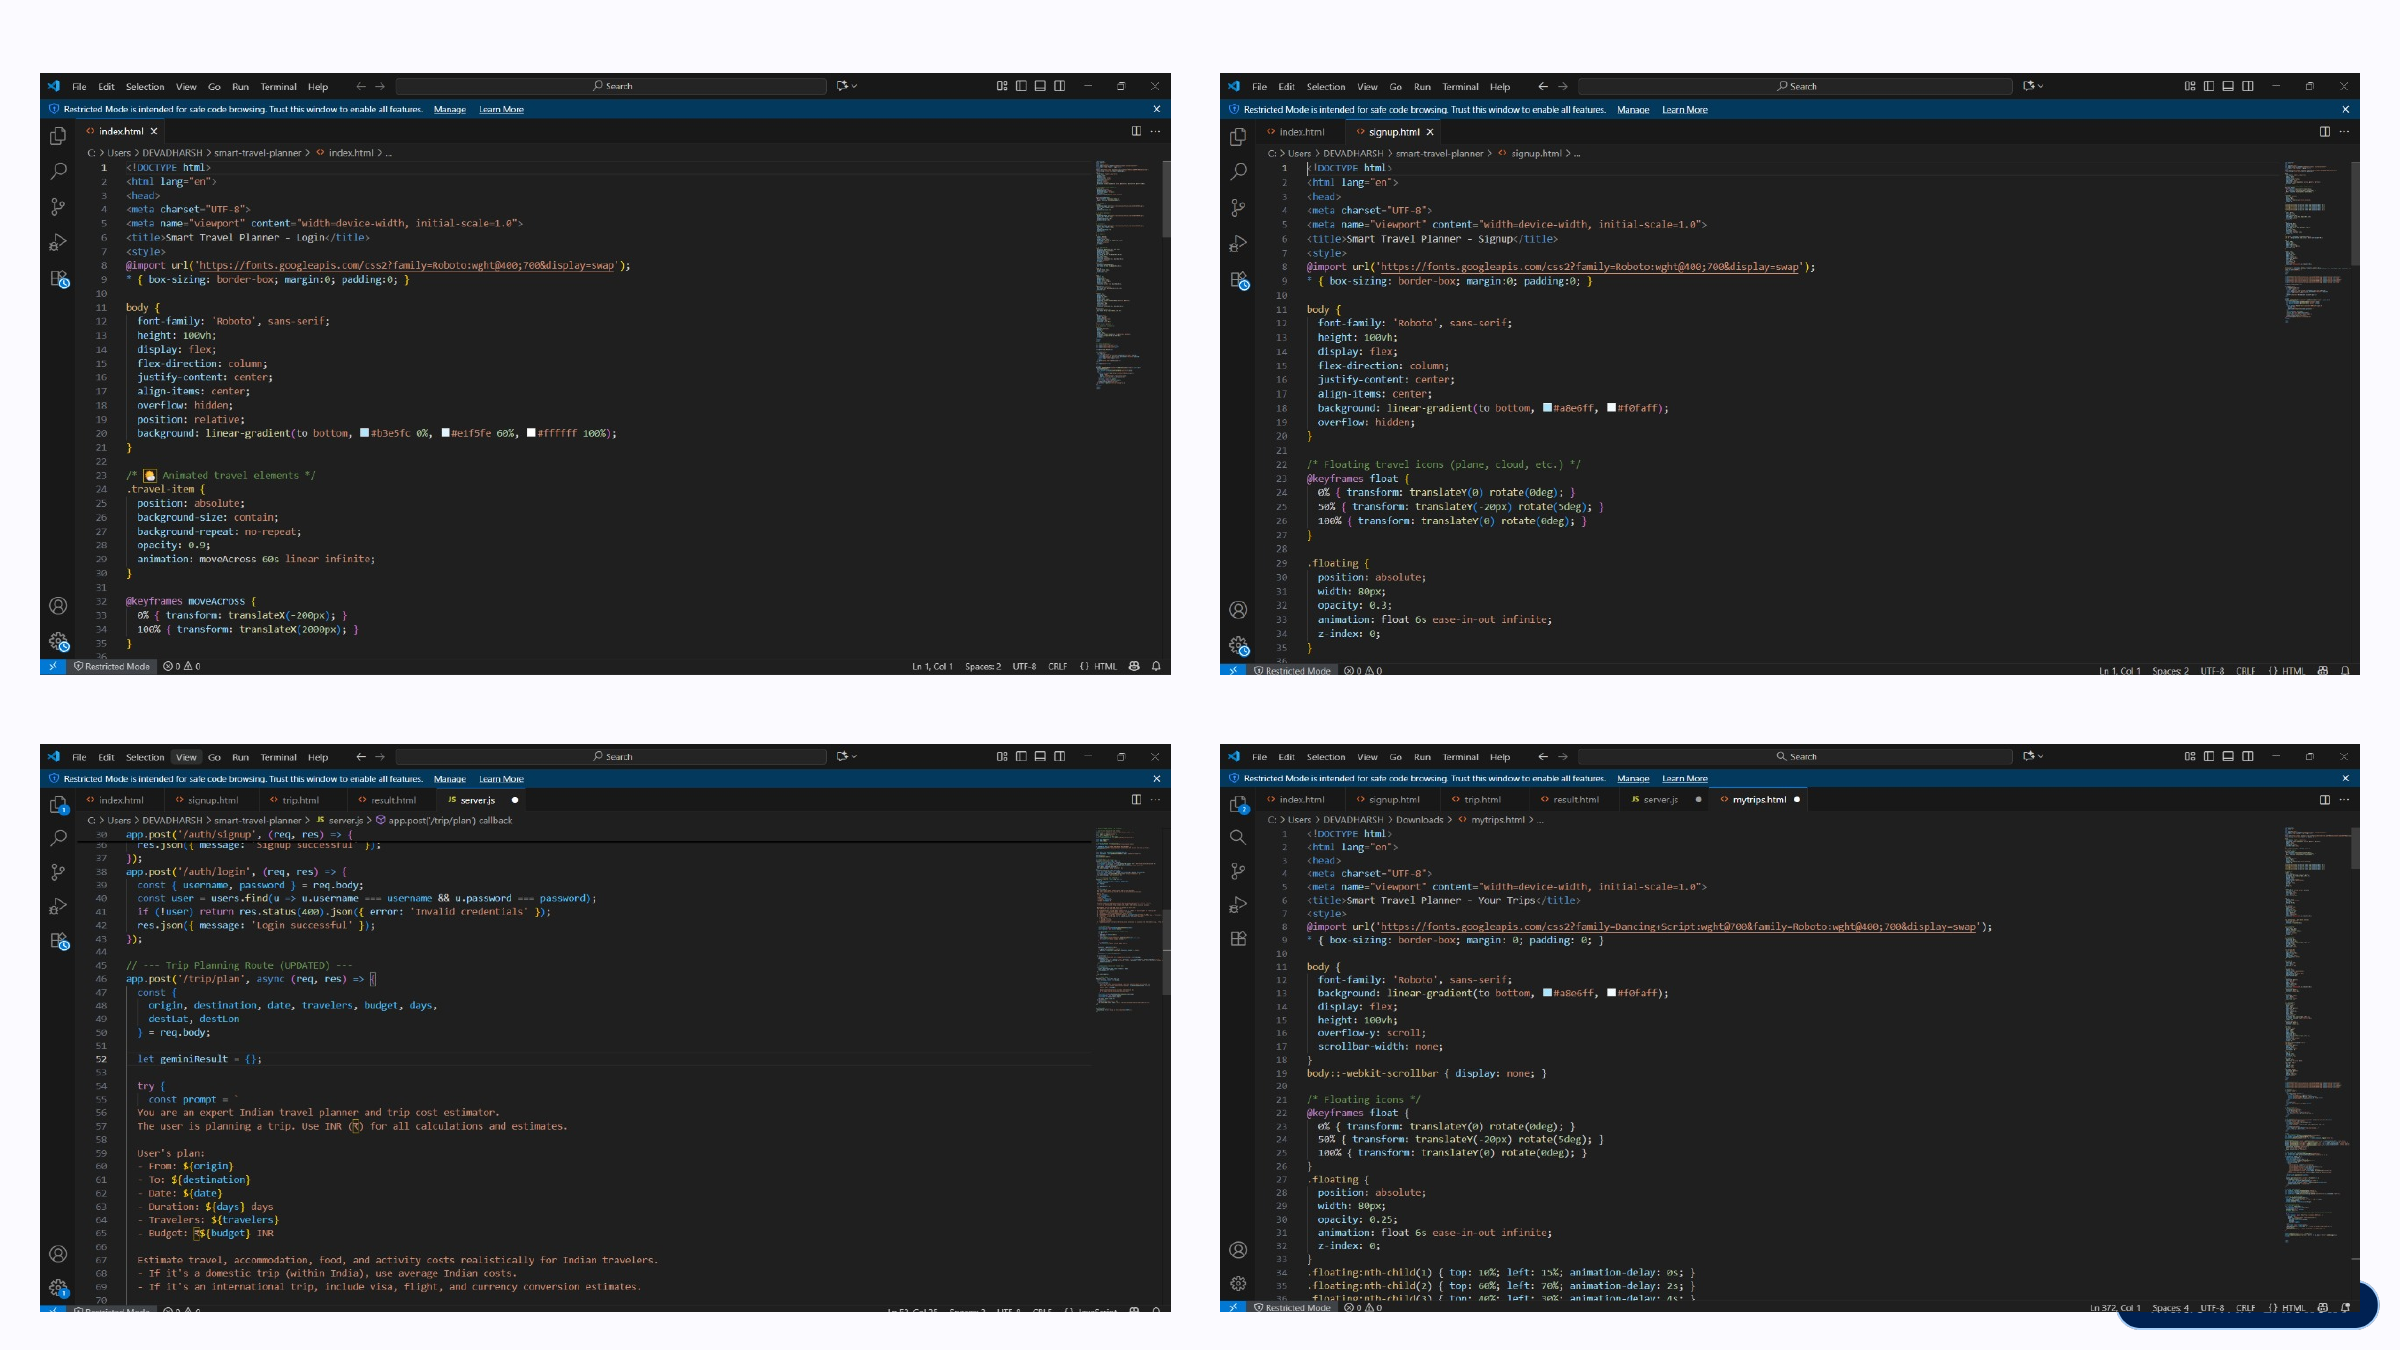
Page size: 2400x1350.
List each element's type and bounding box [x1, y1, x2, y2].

picture [1220, 744, 2389, 1339]
picture [40, 73, 1171, 675]
picture [1220, 73, 2360, 675]
picture [40, 744, 1171, 1312]
